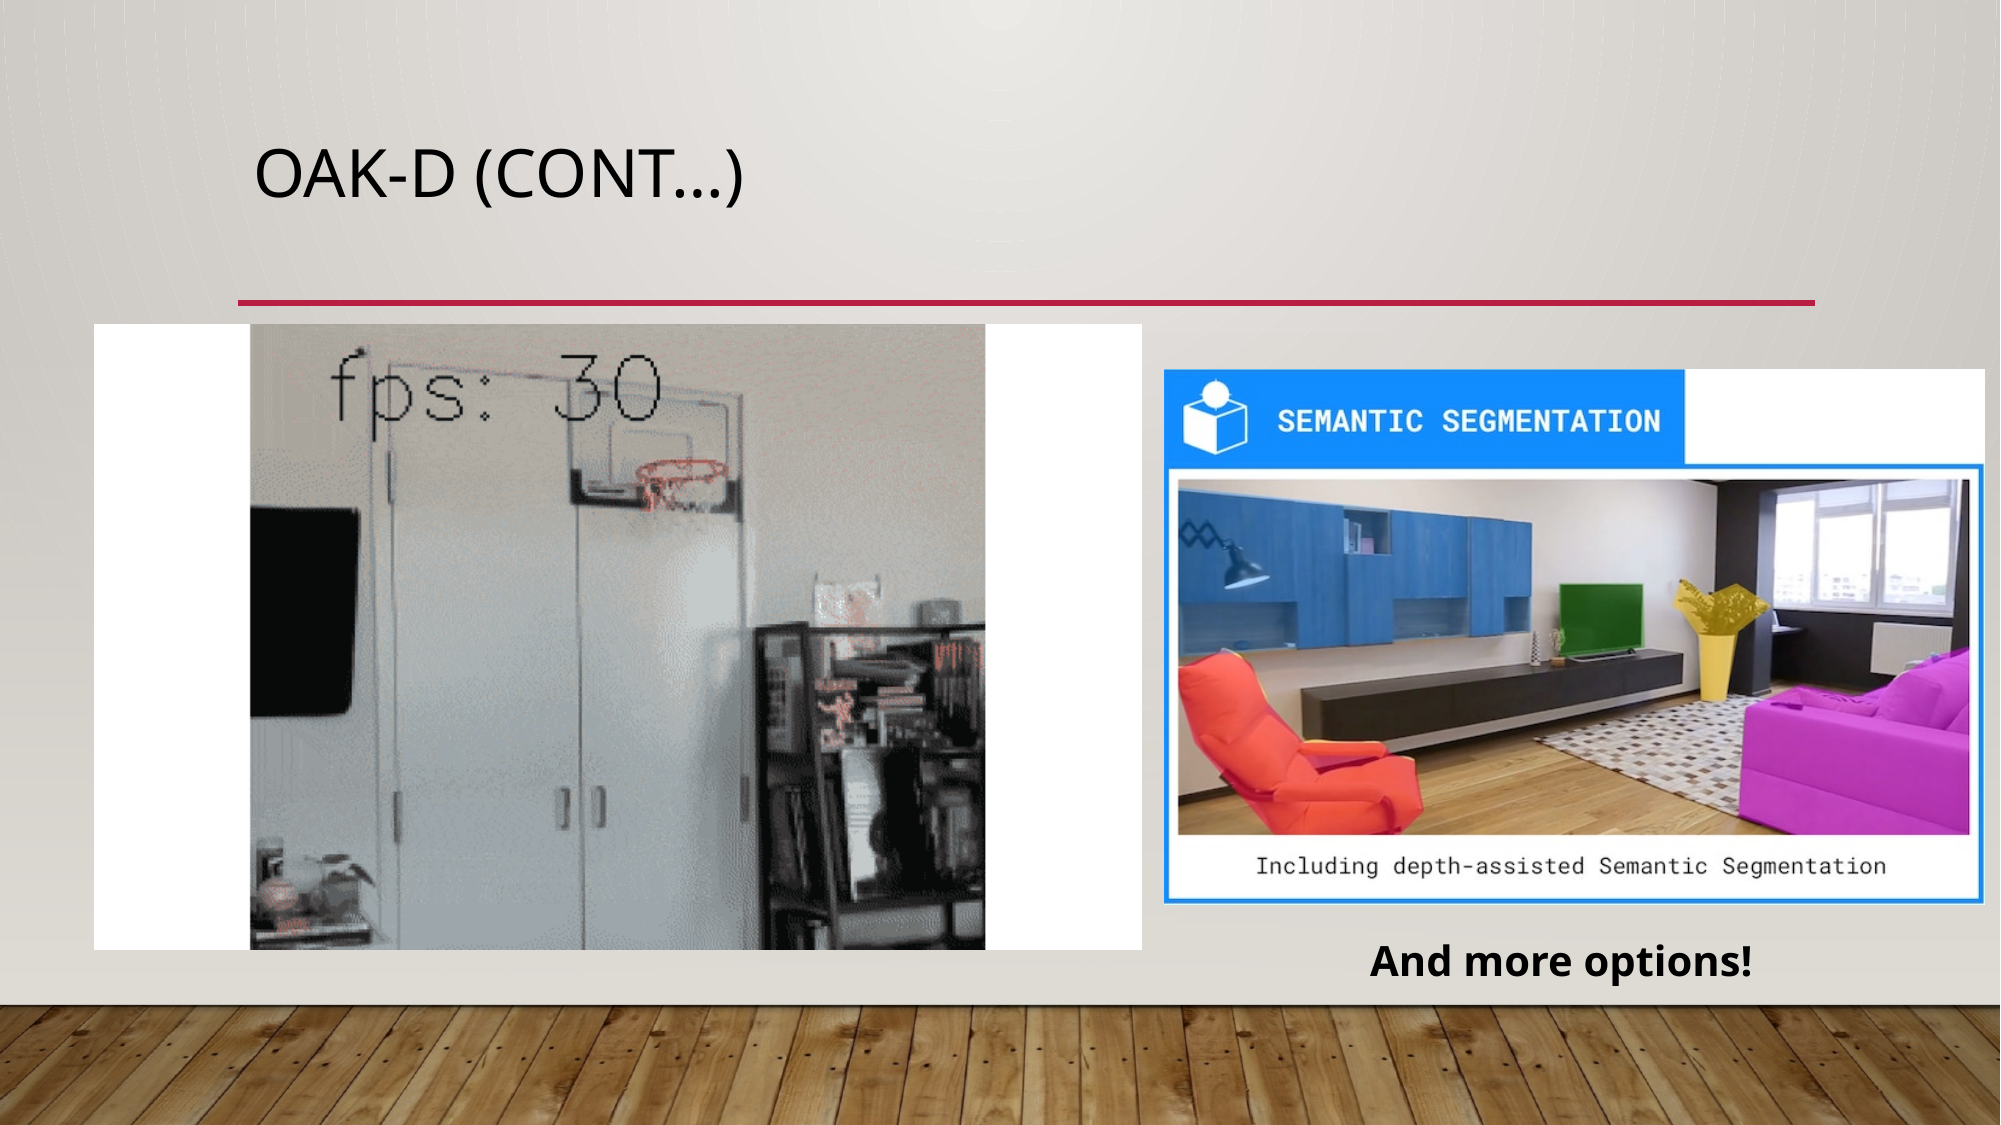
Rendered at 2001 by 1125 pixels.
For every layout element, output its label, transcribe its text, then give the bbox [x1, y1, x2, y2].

text_box And more options! [1309, 927, 1814, 993]
picture [94, 324, 1142, 950]
picture [0, 1005, 2000, 1125]
picture [1163, 368, 1985, 905]
title OAK-D (cont…) [238, 131, 1814, 305]
